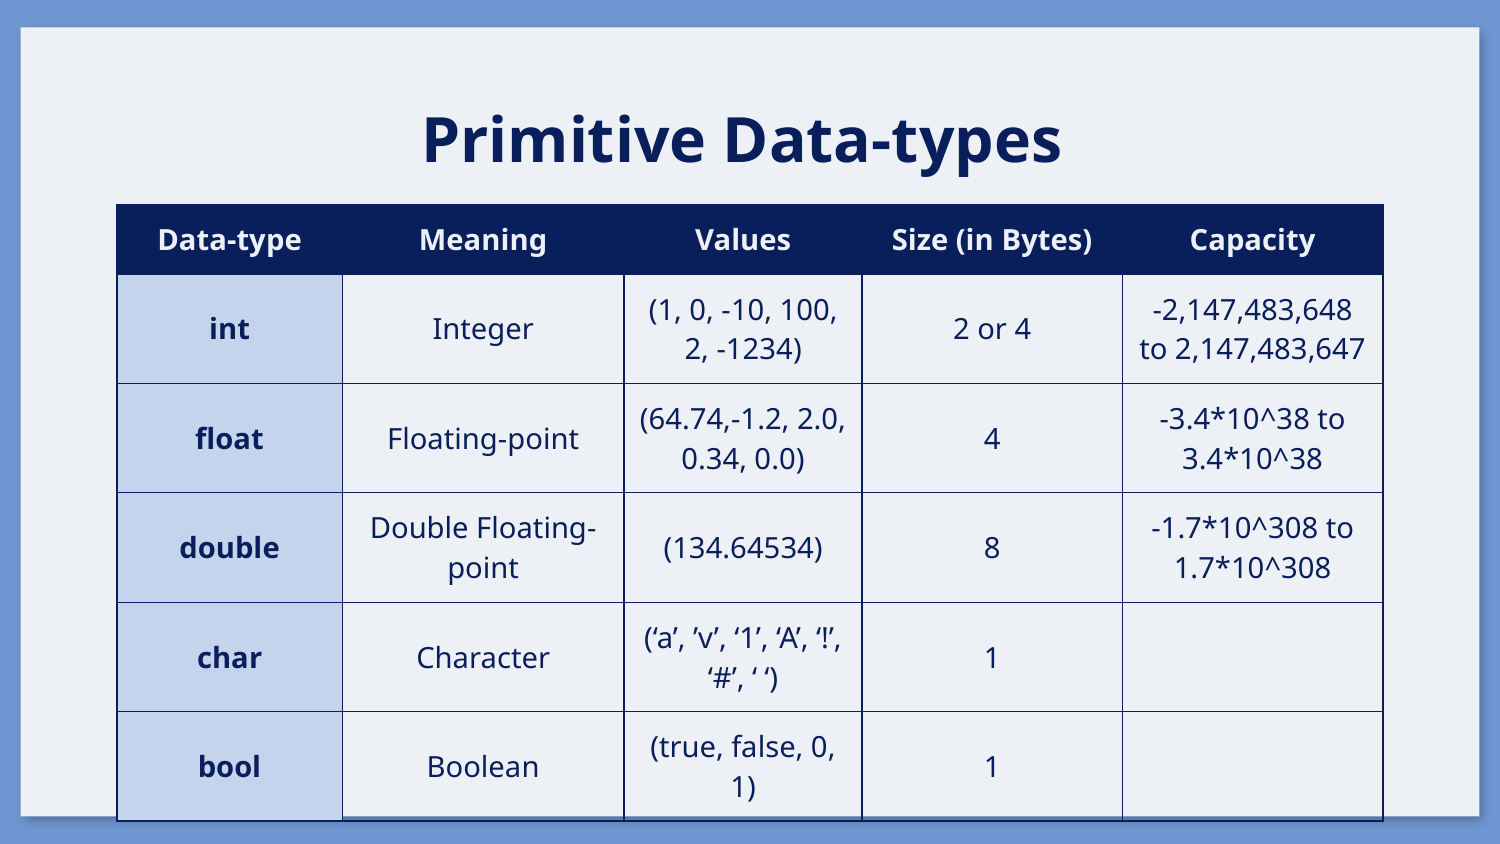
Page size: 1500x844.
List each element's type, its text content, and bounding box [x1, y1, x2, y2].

table_cell bool [118, 712, 342, 820]
table_cell [1123, 712, 1382, 820]
table_cell Character [343, 603, 623, 711]
table_cell -1.7*10^308 to 1.7*10^308 [1123, 493, 1382, 602]
table_cell Boolean [343, 712, 623, 820]
table_cell float [118, 384, 342, 492]
title Primitive Data-types [118, 85, 1382, 180]
table_cell (134.64534) [625, 493, 861, 602]
table_header Size (in Bytes) [863, 205, 1122, 273]
table_cell (true, false, 0, 1) [625, 712, 861, 820]
table_cell Floating-point [343, 384, 623, 492]
table_cell 4 [863, 384, 1122, 492]
table_cell -3.4*10^38 to 3.4*10^38 [1123, 384, 1382, 492]
table_header Values [625, 205, 861, 273]
table_header Capacity [1123, 205, 1382, 273]
table_cell double [118, 493, 342, 602]
table_cell (64.74,-1.2, 2.0, 0.34, 0.0) [625, 384, 861, 492]
table_cell char [118, 603, 342, 711]
table_header Data-type [118, 205, 342, 273]
table_header Meaning [343, 205, 623, 273]
table_cell -2,147,483,648 to 2,147,483,647 [1123, 275, 1382, 383]
table_cell Double Floating-point [343, 493, 623, 602]
table_cell Integer [343, 275, 623, 383]
table_cell 2 or 4 [863, 275, 1122, 383]
table_cell 8 [863, 493, 1122, 602]
table_cell int [118, 275, 342, 383]
table_cell (‘a’, ’v’, ‘1’, ‘A’, ‘!’, ‘#’, ‘ ‘) [625, 603, 861, 711]
table_cell 1 [863, 712, 1122, 820]
table_cell (1, 0, -10, 100, 2, -1234) [625, 275, 861, 383]
table_cell [1123, 603, 1382, 711]
table_cell 1 [863, 603, 1122, 711]
